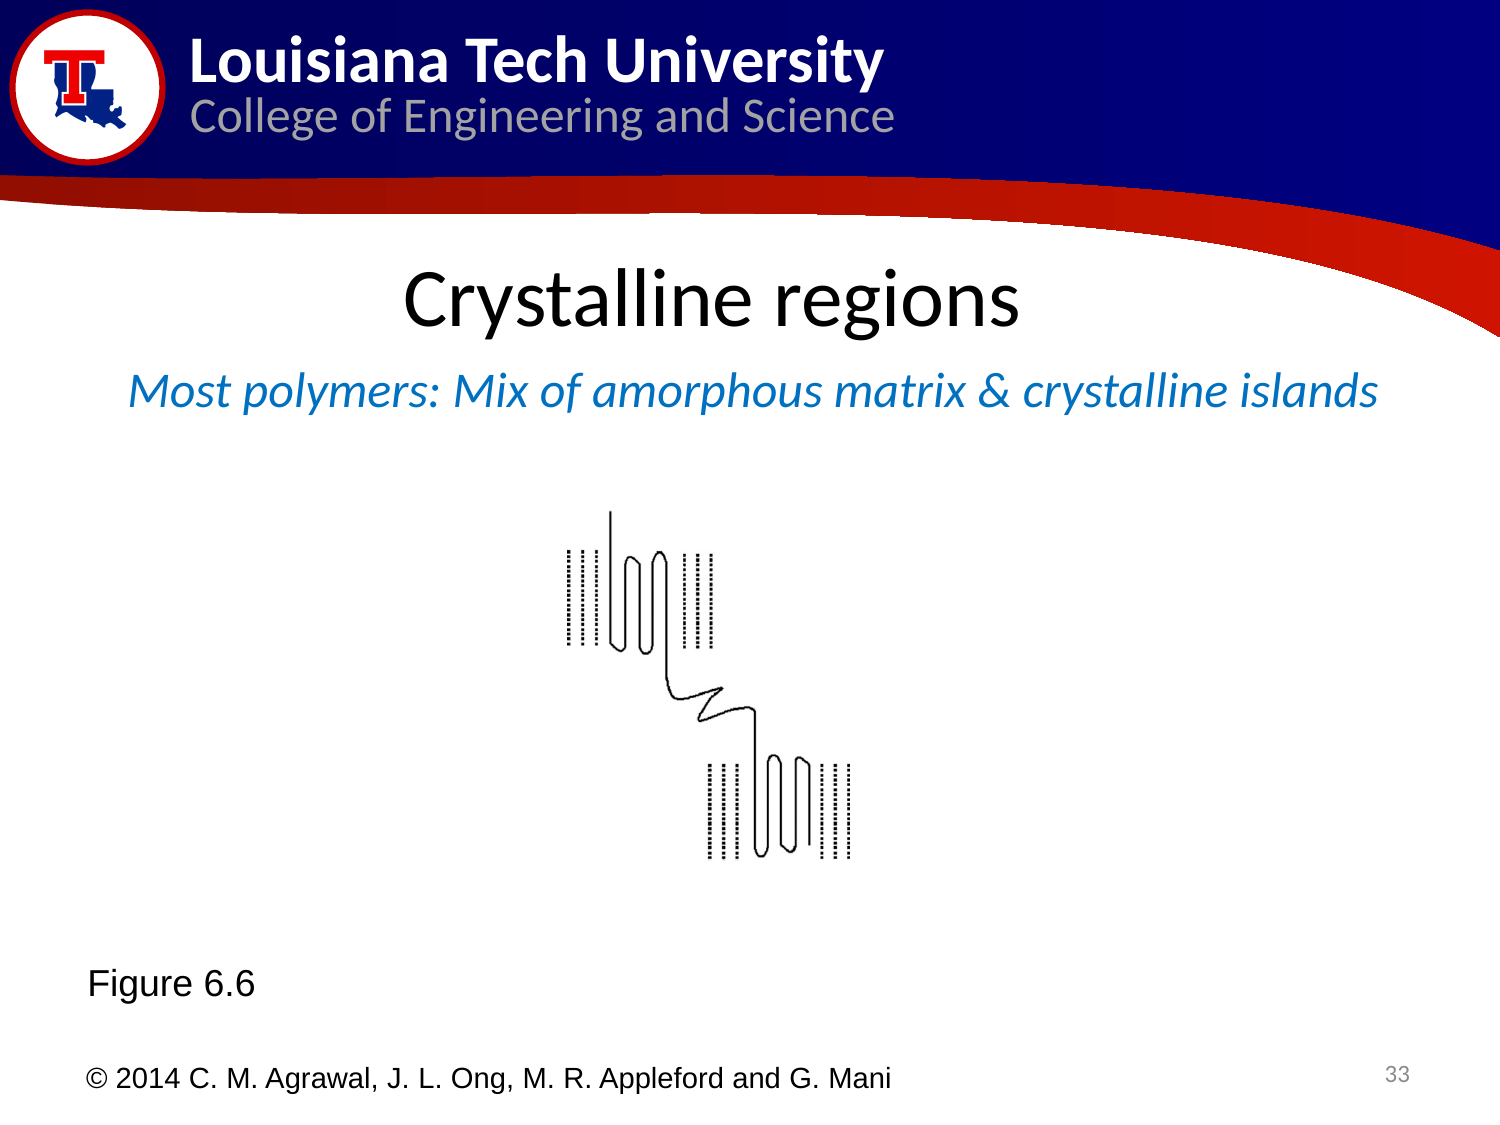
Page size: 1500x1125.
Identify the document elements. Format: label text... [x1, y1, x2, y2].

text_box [0, 0, 1500, 338]
text_box © 2014 C. M. Agrawal, J. L. Ong, M. R. Appleford and G. Mani [71, 1052, 916, 1102]
text_box Figure 6.6 [72, 951, 271, 1012]
text_box Most polymers: Mix of amorphous matrix & crystalline islands [112, 350, 1425, 425]
picture [567, 509, 850, 866]
slide_number 33 [1074, 1042, 1425, 1103]
